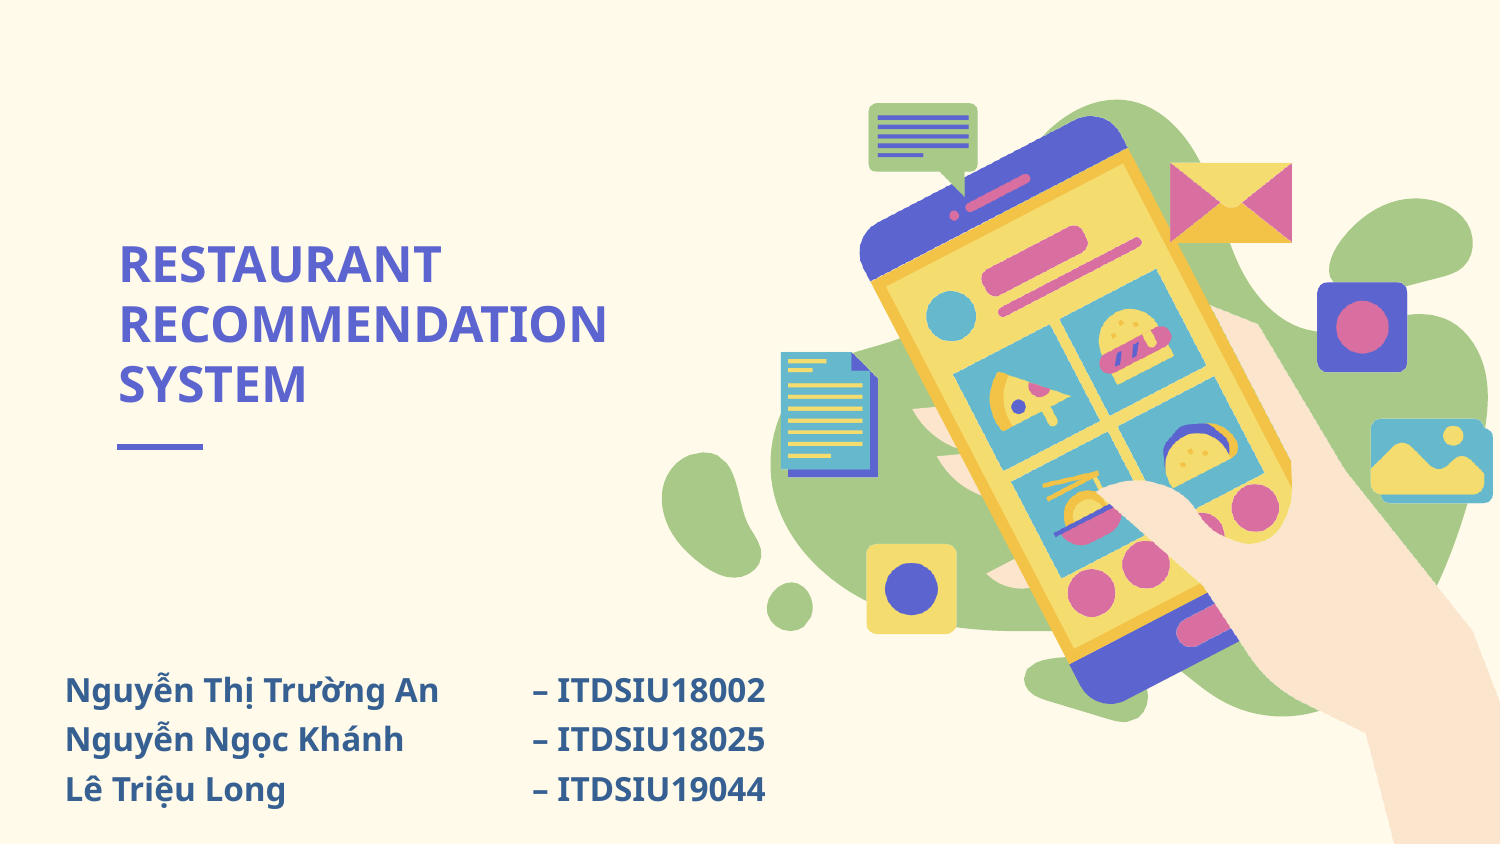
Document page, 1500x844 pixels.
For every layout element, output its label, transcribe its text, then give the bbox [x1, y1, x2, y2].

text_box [780, 103, 1500, 844]
text_box RESTAURANT RECOMMENDATION SYSTEM [116, 230, 671, 413]
text_box Nguyễn Thị Trường An – ITDSIU18002 Nguyễn Ngọc Khánh – ITDSIU18025 Lê Triệu Long – ITDSIU19044 [62, 659, 775, 808]
text_box [766, 590, 775, 626]
text_box [770, 430, 775, 498]
text_box [661, 452, 762, 578]
